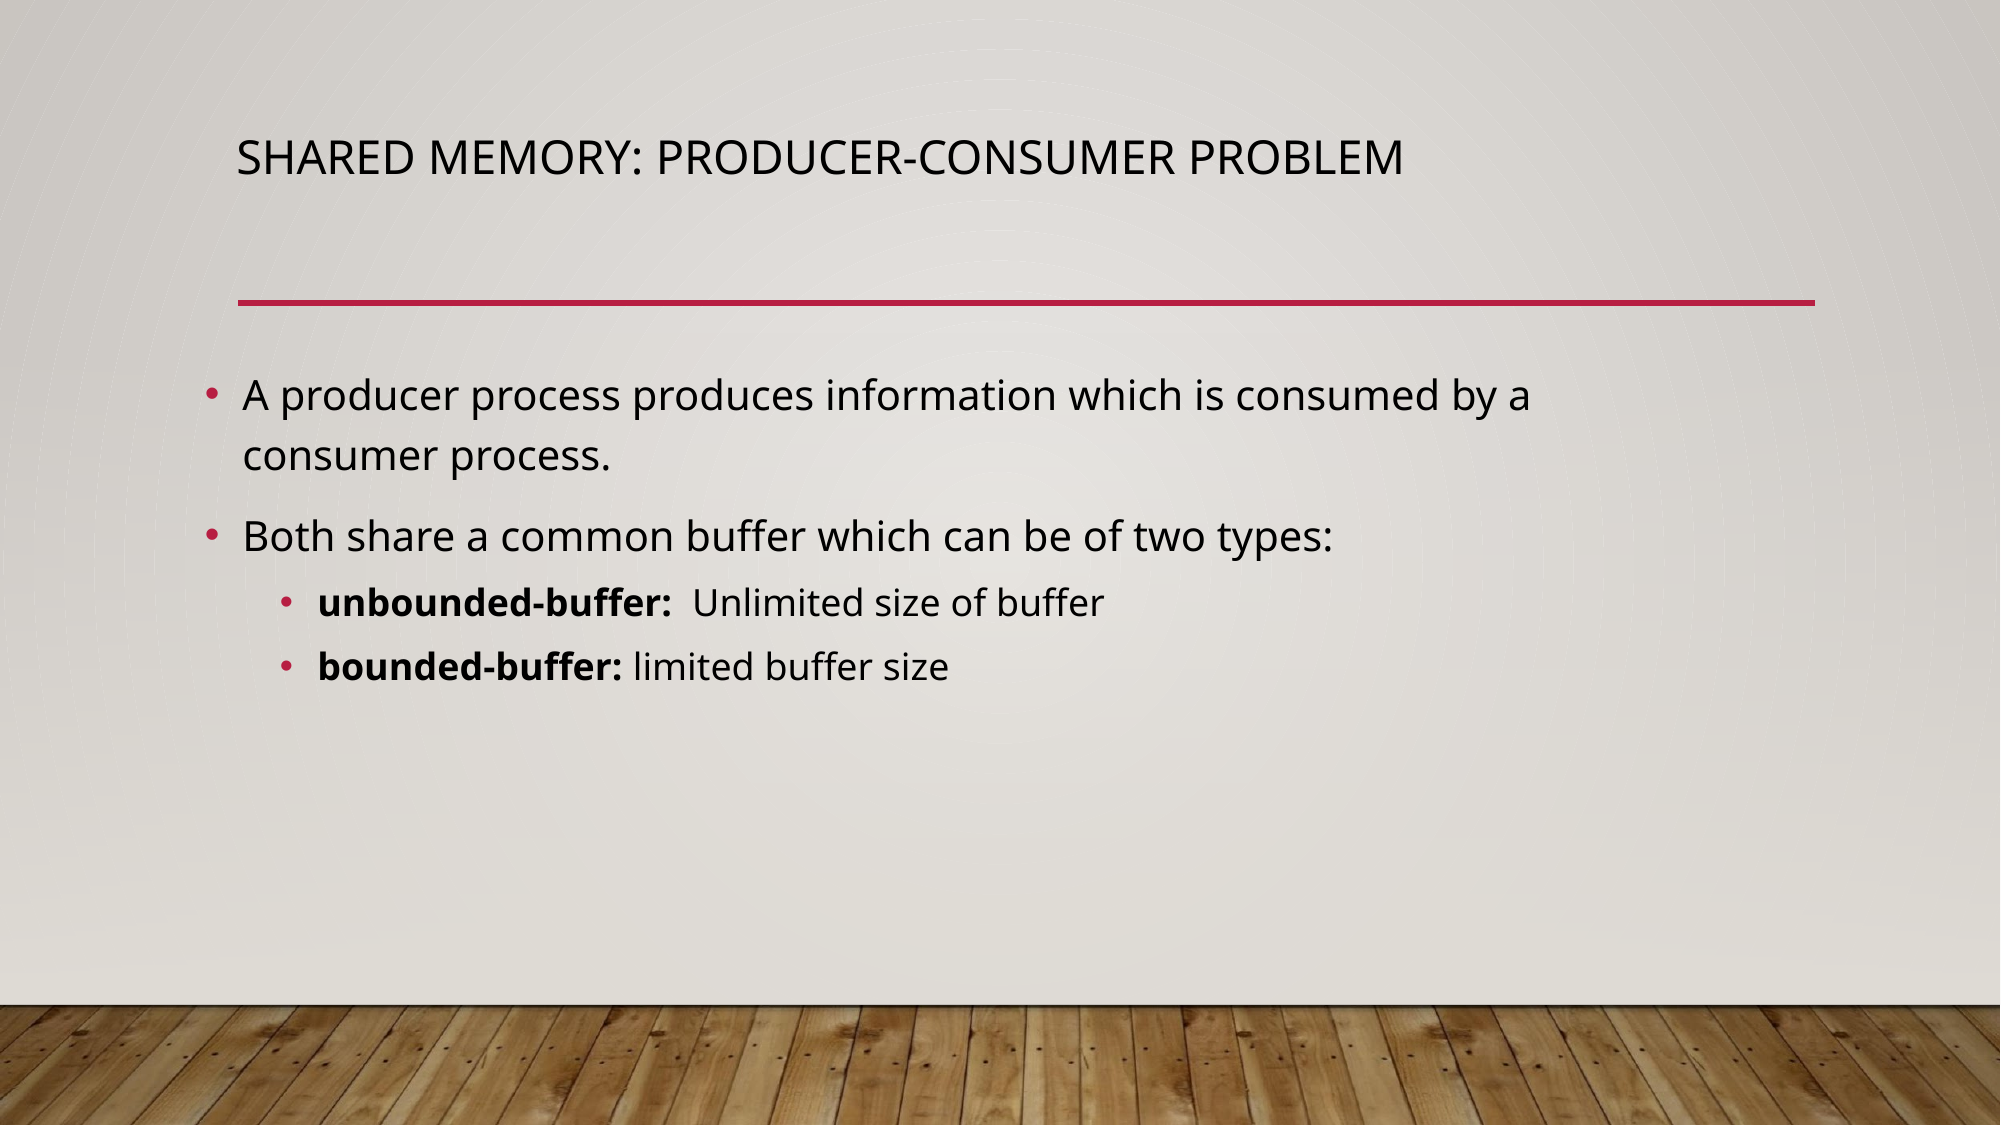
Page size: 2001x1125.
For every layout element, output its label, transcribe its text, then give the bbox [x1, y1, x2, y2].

list A producer process produces information which is consumed by a consumer process. Both share a common buffer which can be of two types: unbounded-buffer: Unlimited size of buffer bounded-buffer: limited buffer size [189, 351, 1734, 1090]
title SHARED MEMORY: PRODUCER-CONSUMER PROBLEM [221, 126, 1524, 222]
picture [0, 1005, 2000, 1125]
